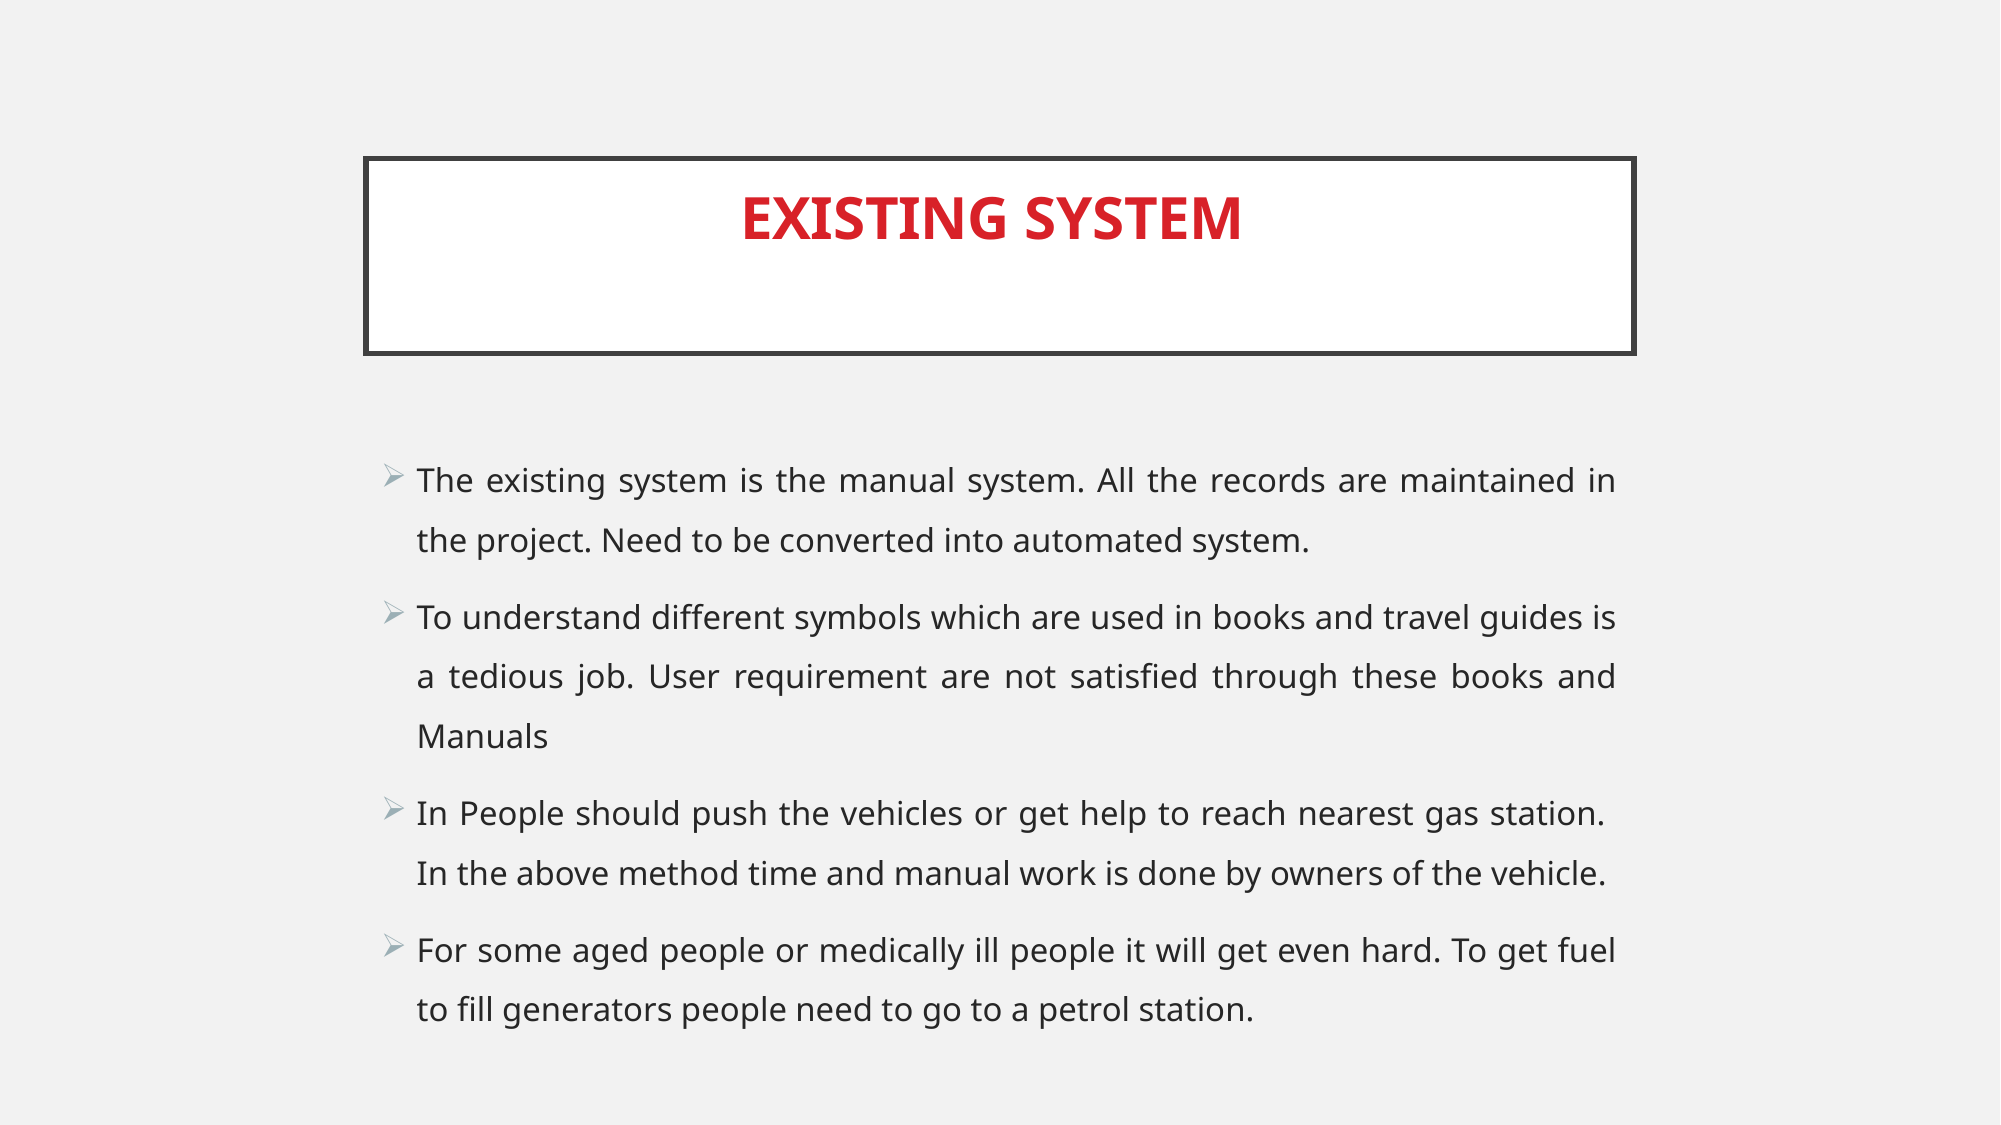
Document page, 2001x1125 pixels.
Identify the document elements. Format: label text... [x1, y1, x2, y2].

title EXISTING SYSTEM [363, 156, 1637, 356]
list The existing system is the manual system. All the records are maintained in the project. Need to be converted into automated system. To understand different symbols which are used in books and travel guides is a tedious job. User requirement are not satisfied through these books and Manuals In People should push the vehicles or get help to reach nearest gas station. In the above method time and manual work is done by owners of the vehicle. For some aged people or medically ill people it will get even hard. To get fuel to fill generators people need to go to a petrol station. [366, 432, 1634, 1095]
